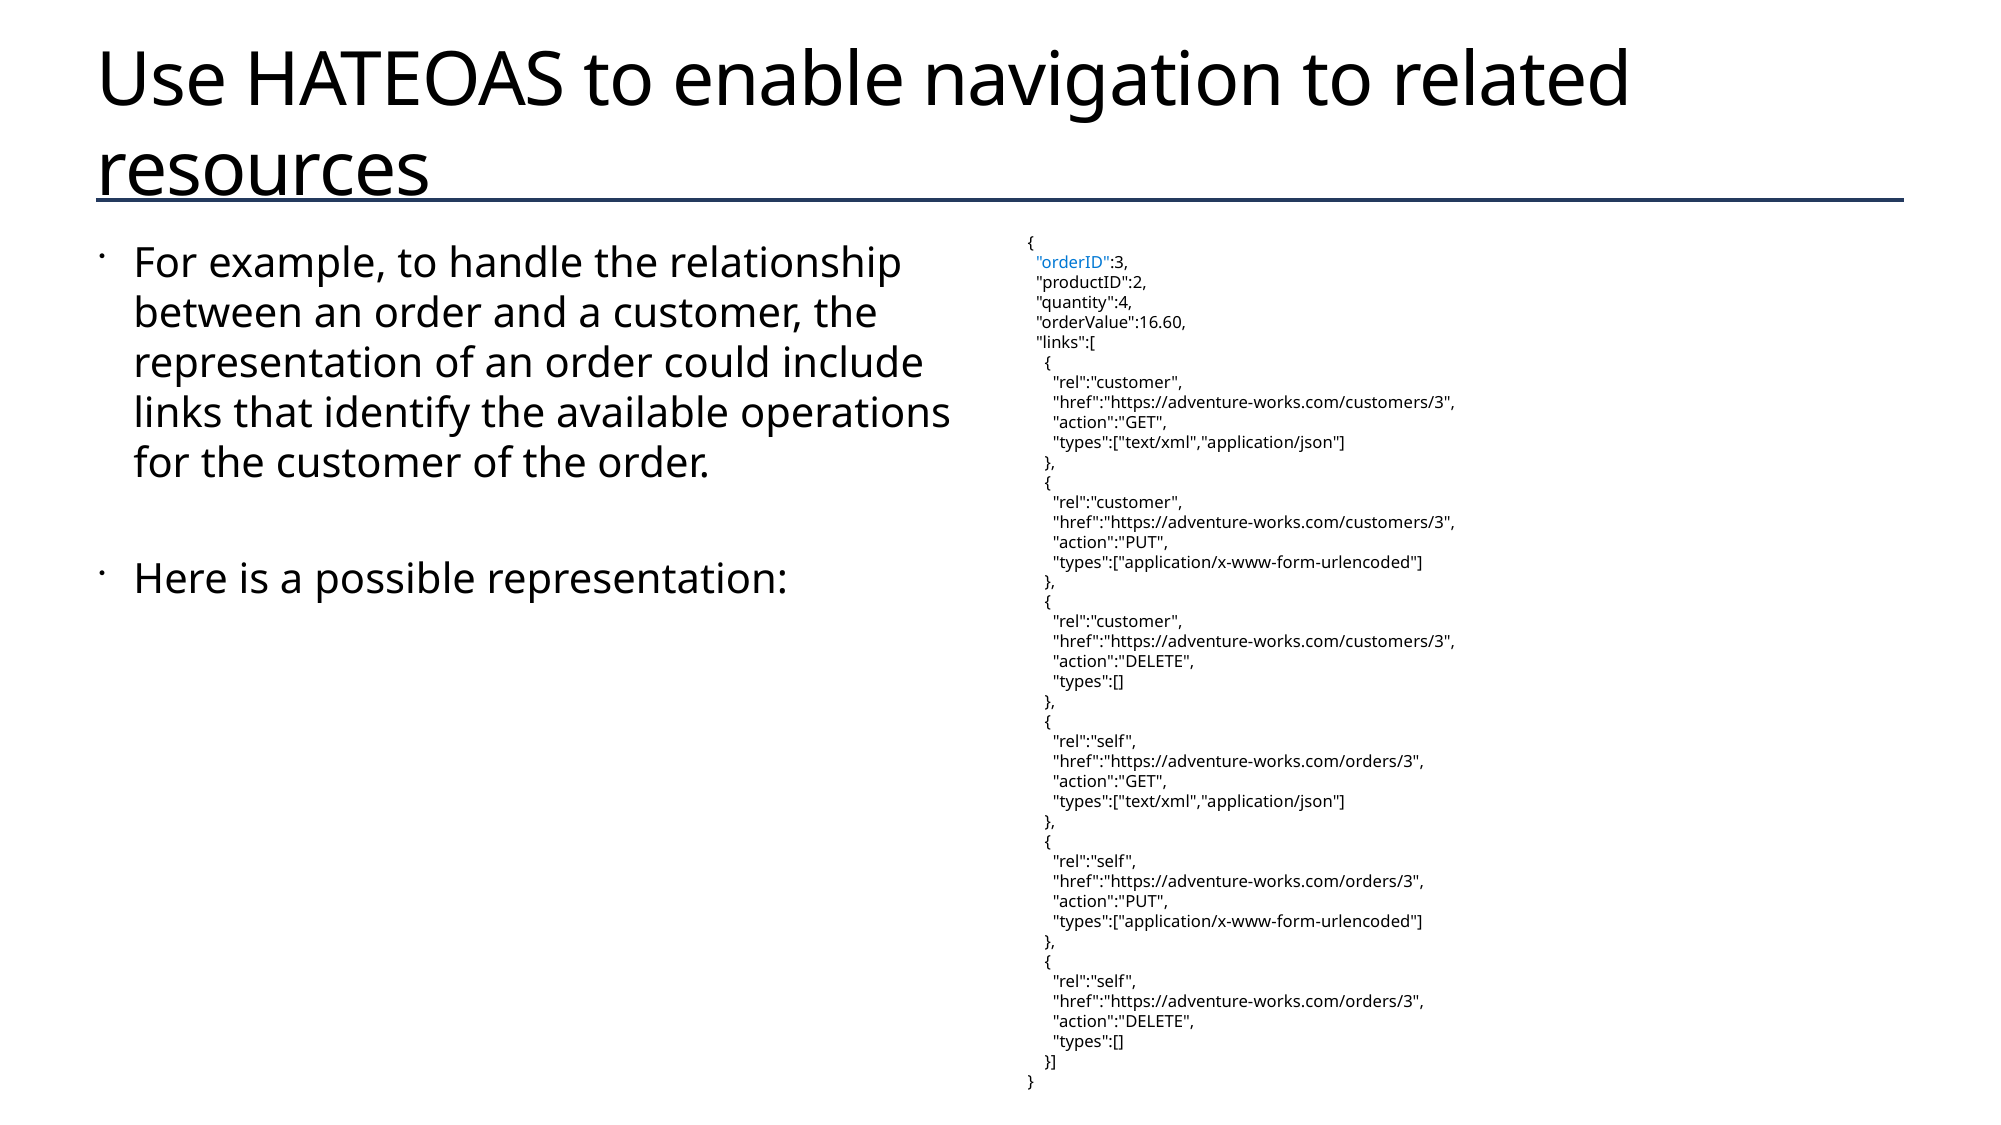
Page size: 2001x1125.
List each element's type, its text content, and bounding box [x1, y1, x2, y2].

title Use HATEOAS to enable navigation to related resources [96, 29, 1904, 212]
list For example, to handle the relationship between an order and a customer, the representation of an order could include links that identify the available operations for the customer of the order. Here is a possible representation: [95, 235, 988, 1009]
text_box { "orderID":3, "productID":2, "quantity":4, "orderValue":16.60, "links":[ { "rel":"customer", "href":"https://adventure-works.com/customers/3", "action":"GET", "types":["text/xml","application/json"] }, { "rel":"customer", "href":"https://adventure-works.com/customers/3", "action":"PUT", "types":["application/x-www-form-urlencoded"] }, { "rel":"customer", "href":"https://adventure-works.com/customers/3", "action":"DELETE", "types":[] }, { "rel":"self", "href":"https://adventure-works.com/orders/3", "action":"GET", "types":["text/xml","application/json"] }, { "rel":"self", "href":"https://adventure-works.com/orders/3", "action":"PUT", "types":["application/x-www-form-urlencoded"] }, { "rel":"self", "href":"https://adventure-works.com/orders/3", "action":"DELETE", "types":[] }] } [1012, 224, 2000, 1098]
